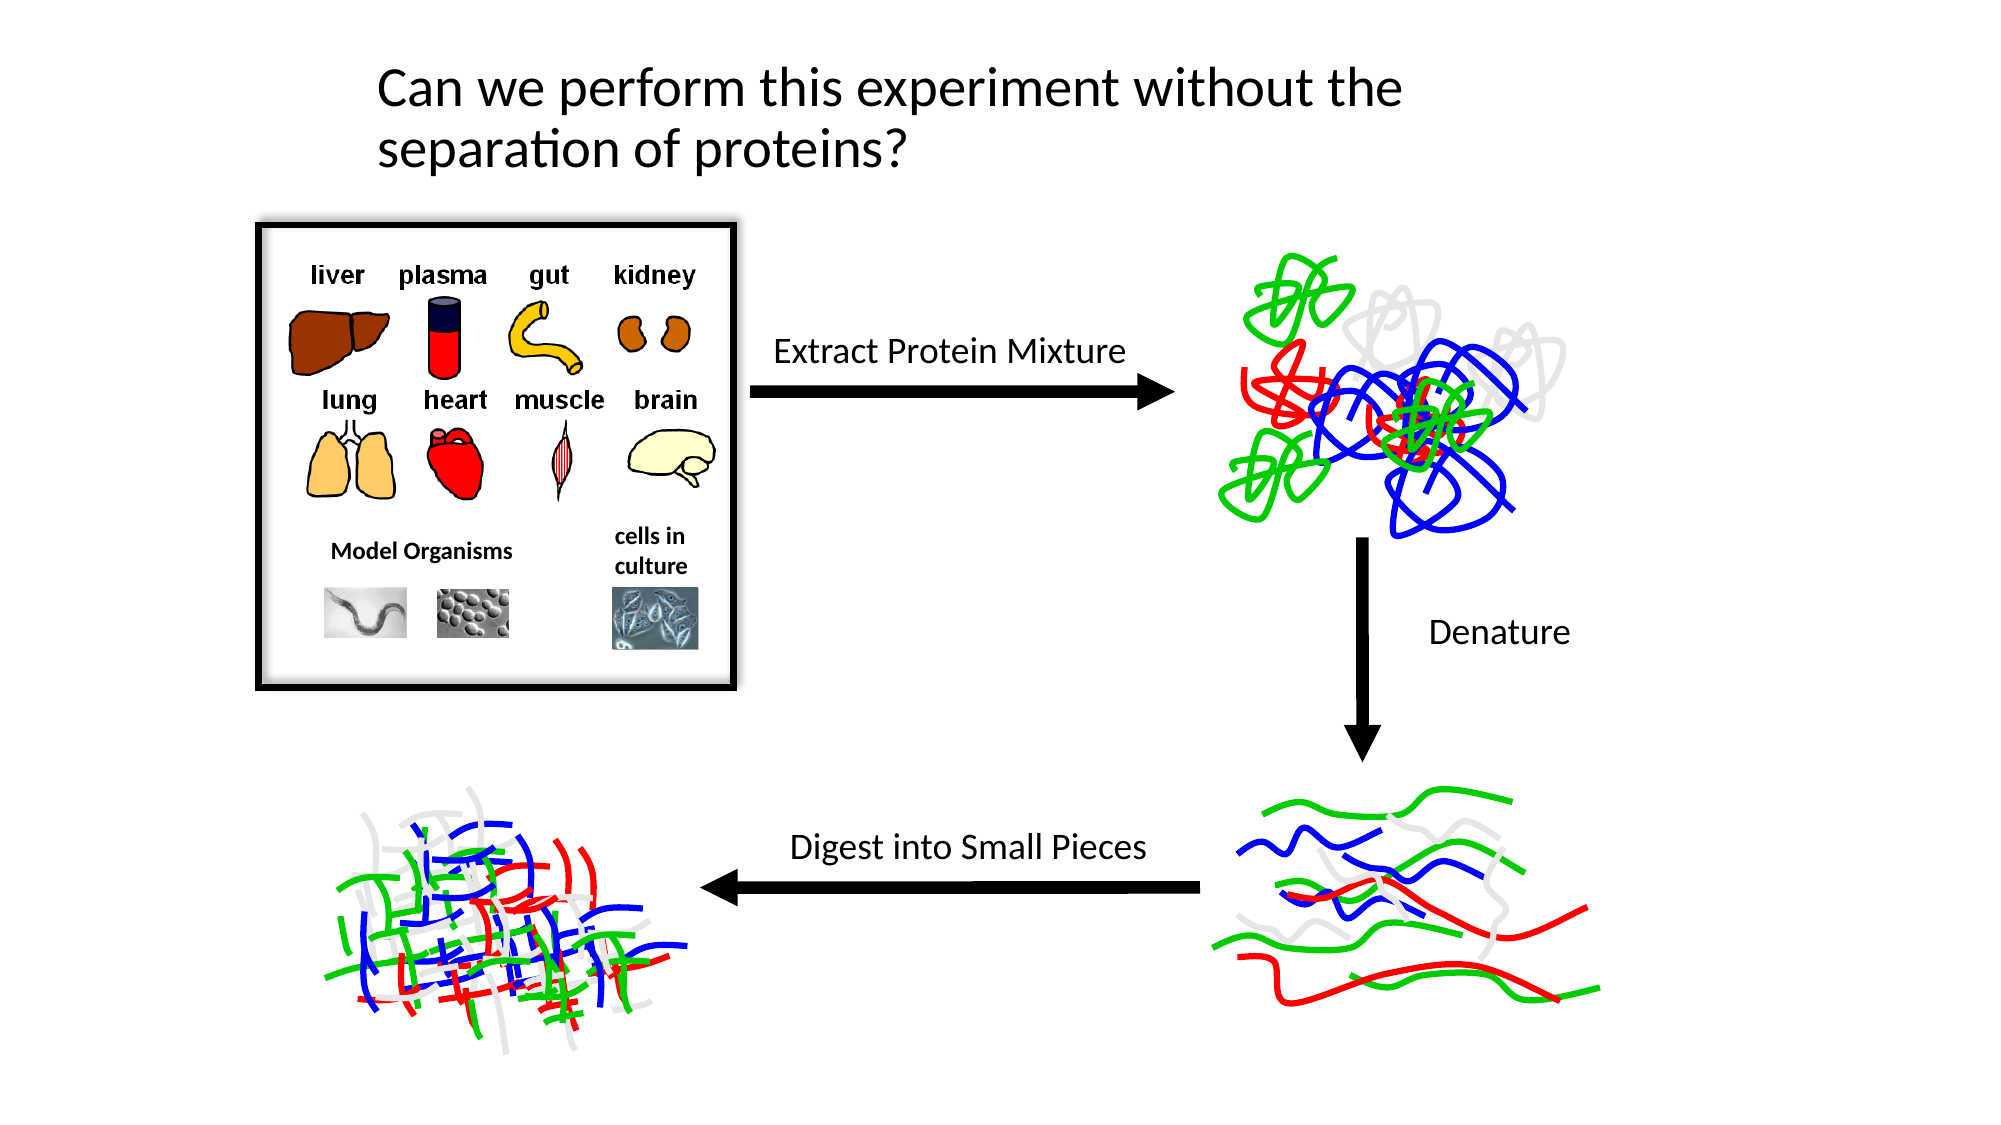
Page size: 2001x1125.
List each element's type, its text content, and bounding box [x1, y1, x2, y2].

picture [287, 249, 721, 502]
text_box Model Organisms [315, 526, 561, 572]
picture [612, 587, 699, 650]
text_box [1212, 787, 1600, 1006]
picture [324, 587, 407, 638]
picture [437, 589, 509, 638]
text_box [699, 814, 1213, 888]
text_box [1362, 537, 1625, 763]
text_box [324, 787, 688, 1055]
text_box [737, 318, 1175, 392]
text_box cells in culture [600, 512, 725, 588]
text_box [1212, 249, 1571, 544]
text_box [258, 224, 735, 688]
title Can we perform this experiment without the separation of proteins? [362, 50, 1625, 188]
